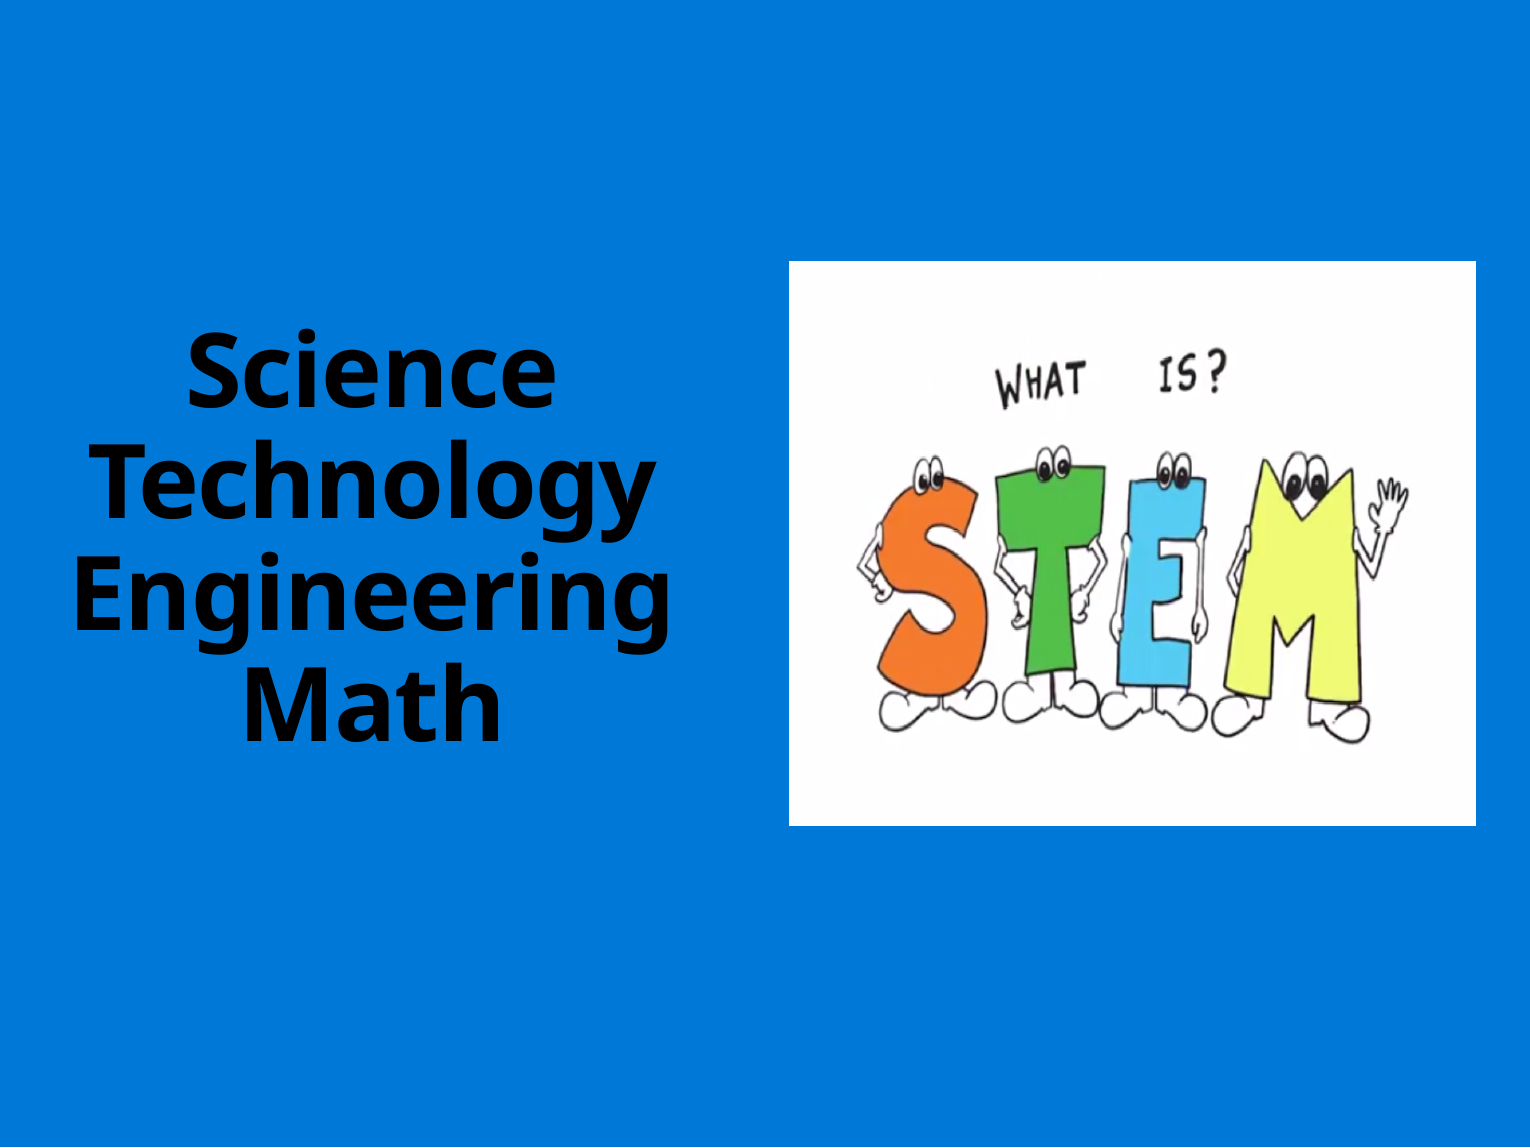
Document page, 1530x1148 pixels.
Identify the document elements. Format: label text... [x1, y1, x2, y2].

picture [789, 260, 1476, 827]
title Science Technology Engineering Math [27, 303, 718, 784]
